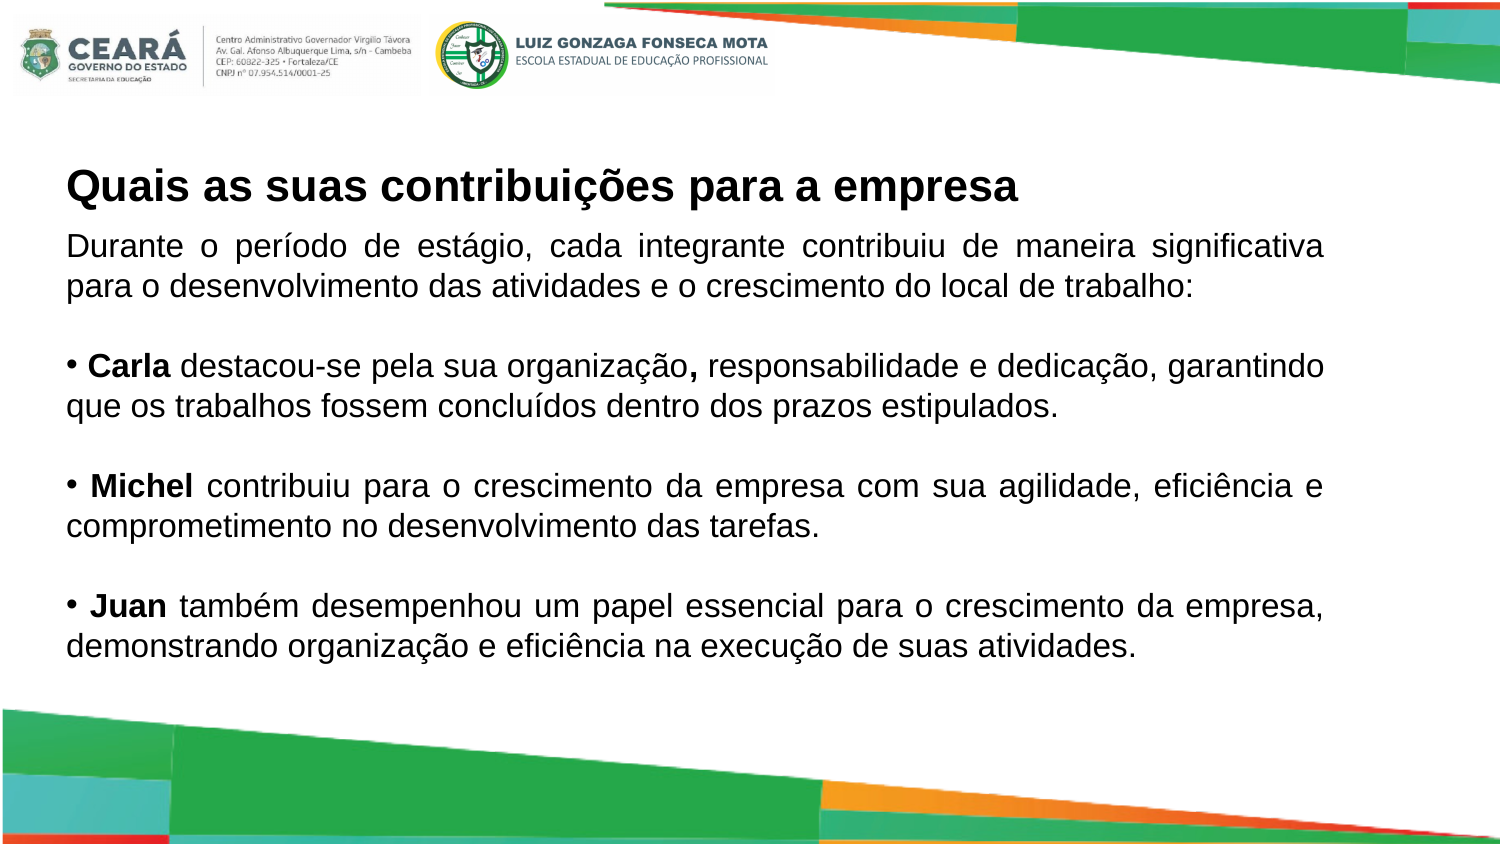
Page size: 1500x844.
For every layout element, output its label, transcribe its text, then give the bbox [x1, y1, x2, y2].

text_box Durante o período de estágio, cada integrante contribuiu de maneira significativa para o desenvolvimento das atividades e o crescimento do local de trabalho: Carla destacou-se pela sua organização, responsabilidade e dedicação, garantindo que os trabalhos fossem concluídos dentro dos prazos estipulados. Michel contribuiu para o crescimento da empresa com sua agilidade, eficiência e comprometimento no desenvolvimento das tarefas. Juan também desempenhou um papel essencial para o crescimento da empresa, demonstrando organização e eficiência na execução de suas atividades. [51, 209, 1341, 696]
picture [429, 0, 1500, 96]
title Quais as suas contribuições para a empresa [51, 141, 1449, 236]
picture [0, 697, 1500, 844]
picture [13, 14, 421, 96]
